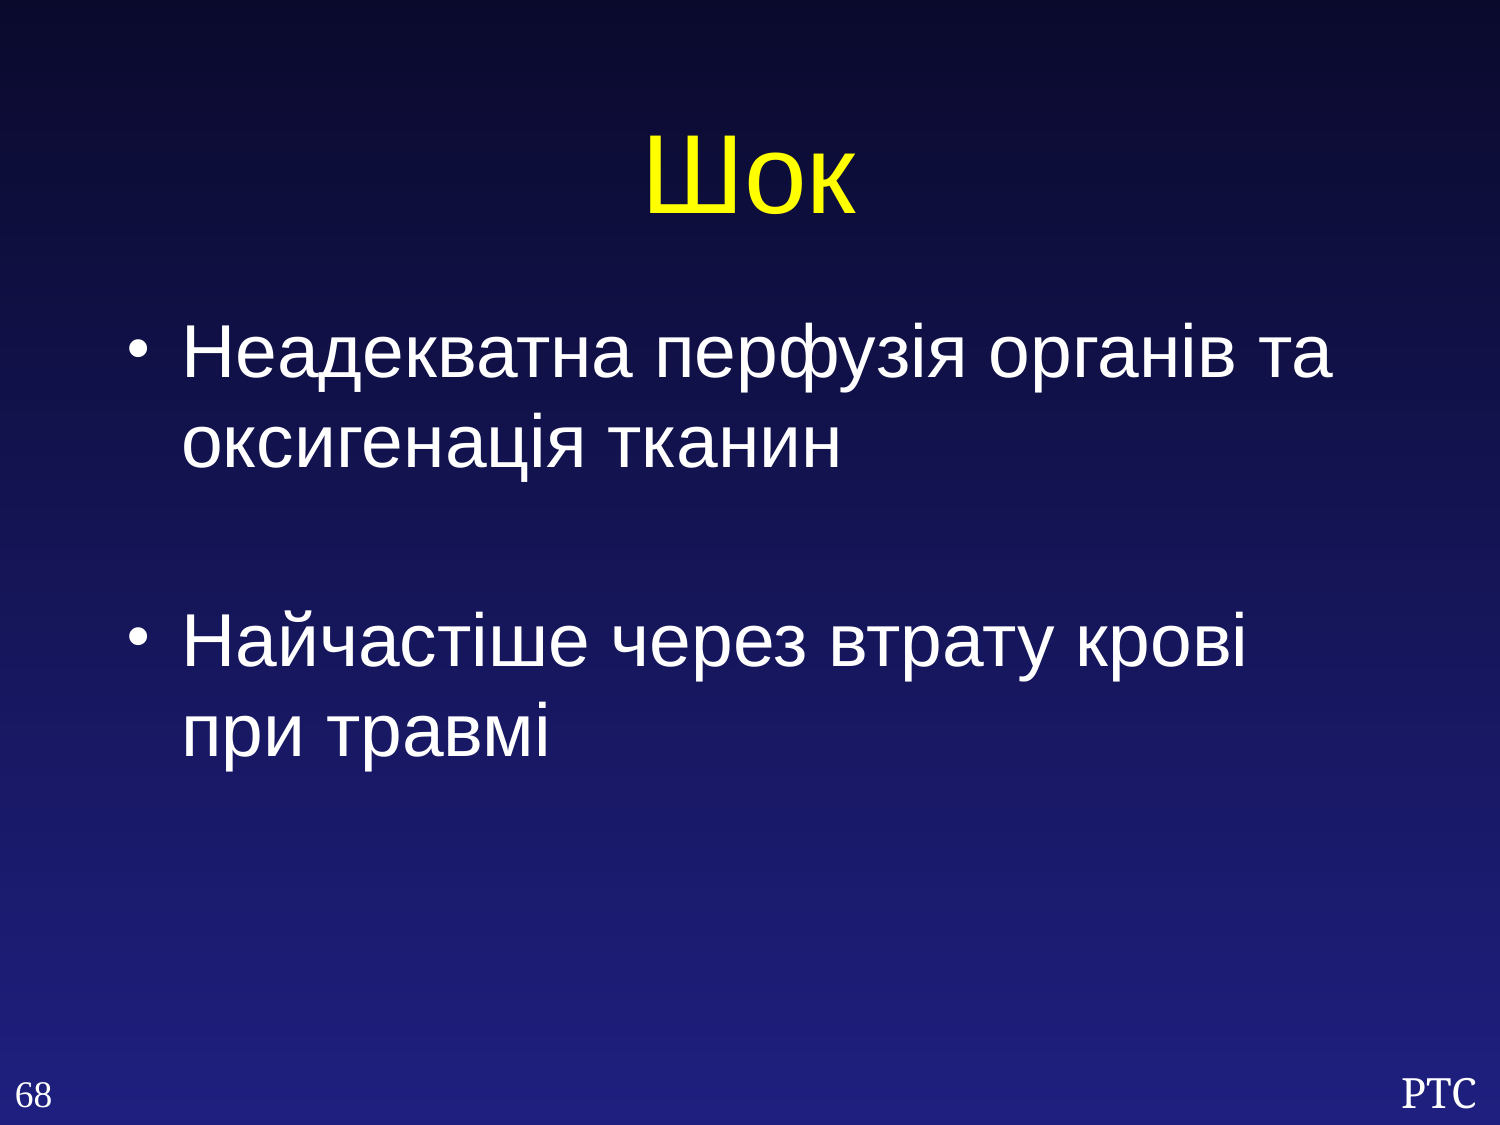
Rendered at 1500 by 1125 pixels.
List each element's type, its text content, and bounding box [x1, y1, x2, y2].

text_box 68 [0, 1062, 68, 1124]
text_box Шок [111, 75, 1387, 263]
text_box Неадекватна перфузія органів та оксигенація тканин Найчастіше через втрату крові при травмі [110, 295, 1387, 971]
